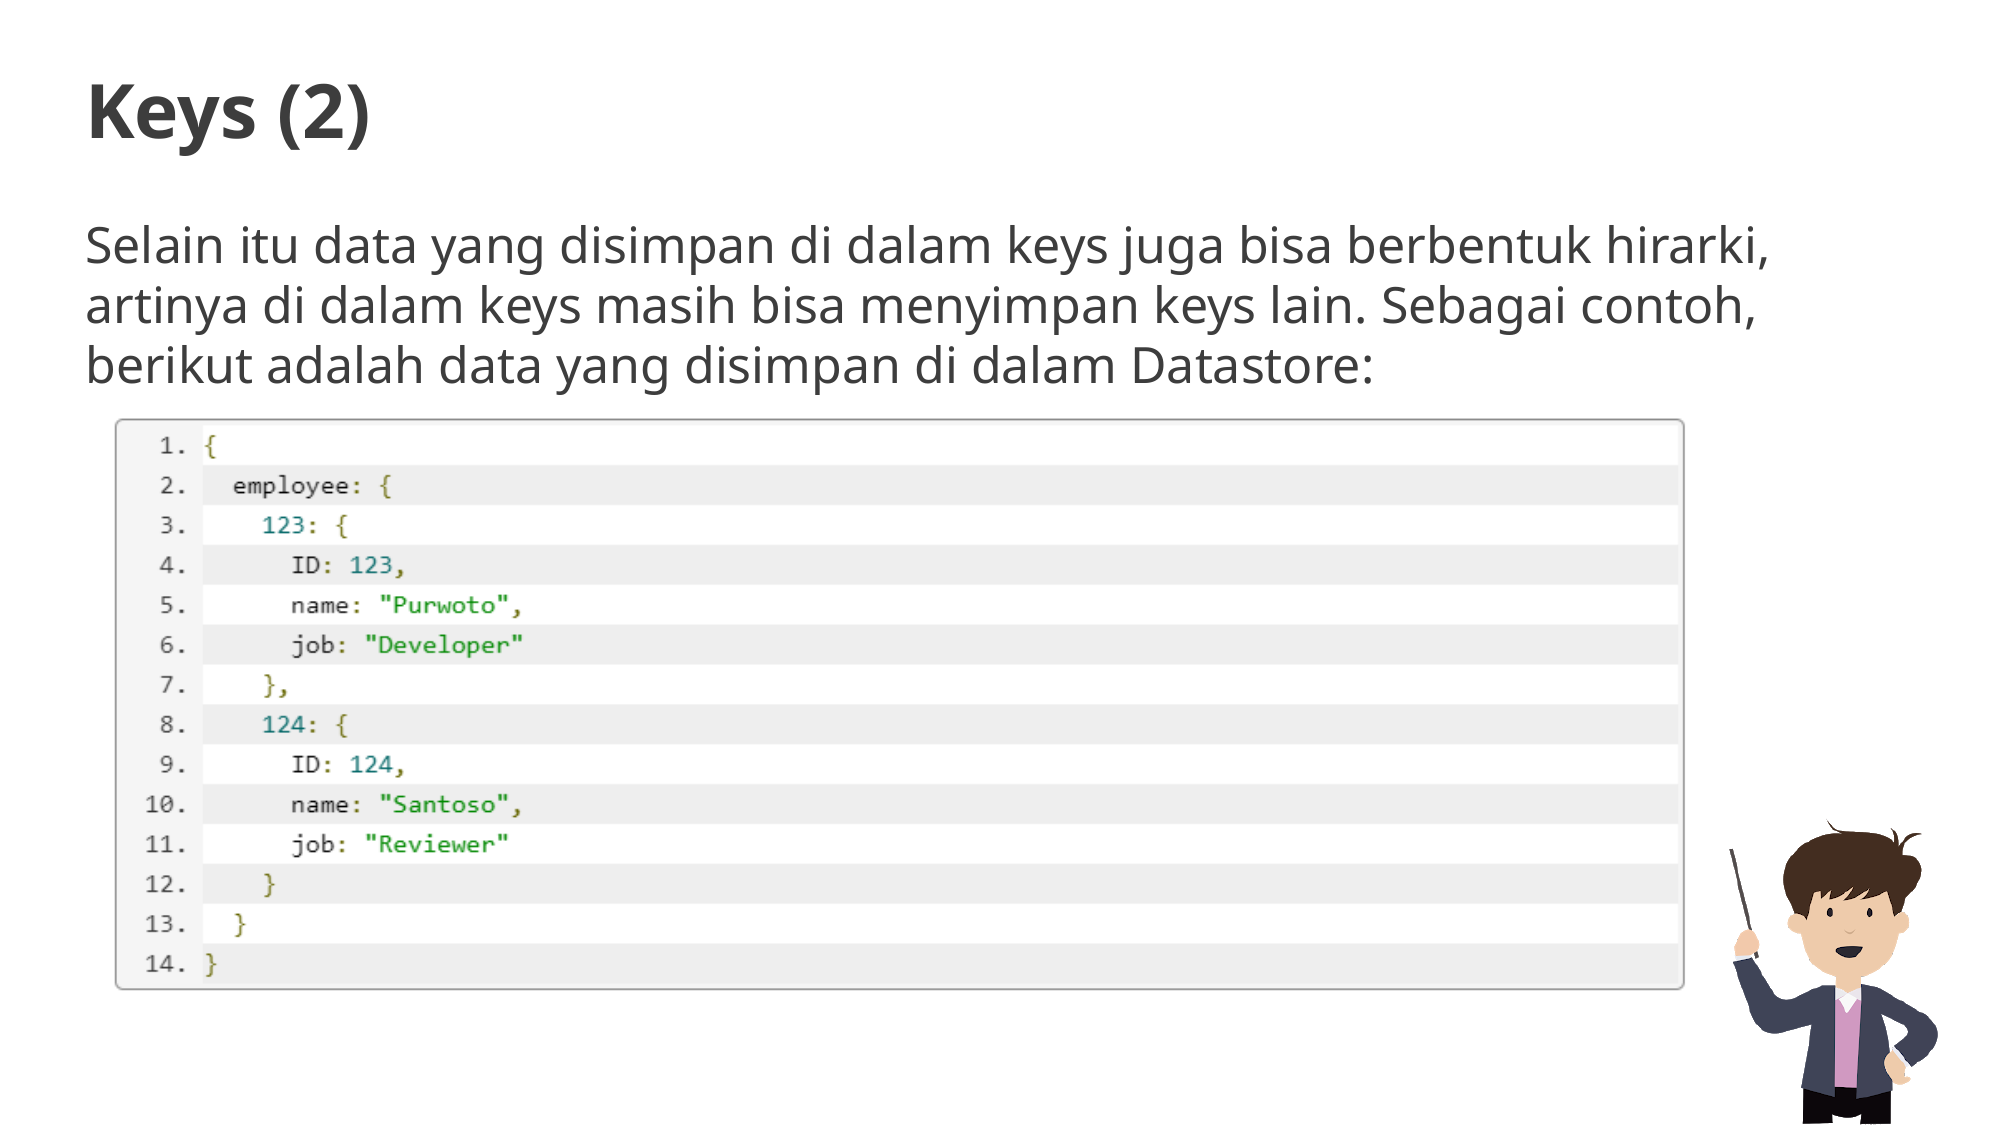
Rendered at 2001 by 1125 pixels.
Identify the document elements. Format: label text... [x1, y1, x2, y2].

picture [101, 404, 2000, 1125]
text_box Keys (2) Selain itu data yang disimpan di dalam keys juga bisa berbentuk hirarki, artinya di dalam keys masih bisa menyimpan keys lain. Sebagai contoh, berikut adalah data yang disimpan di dalam Datastore: [70, 55, 1930, 401]
